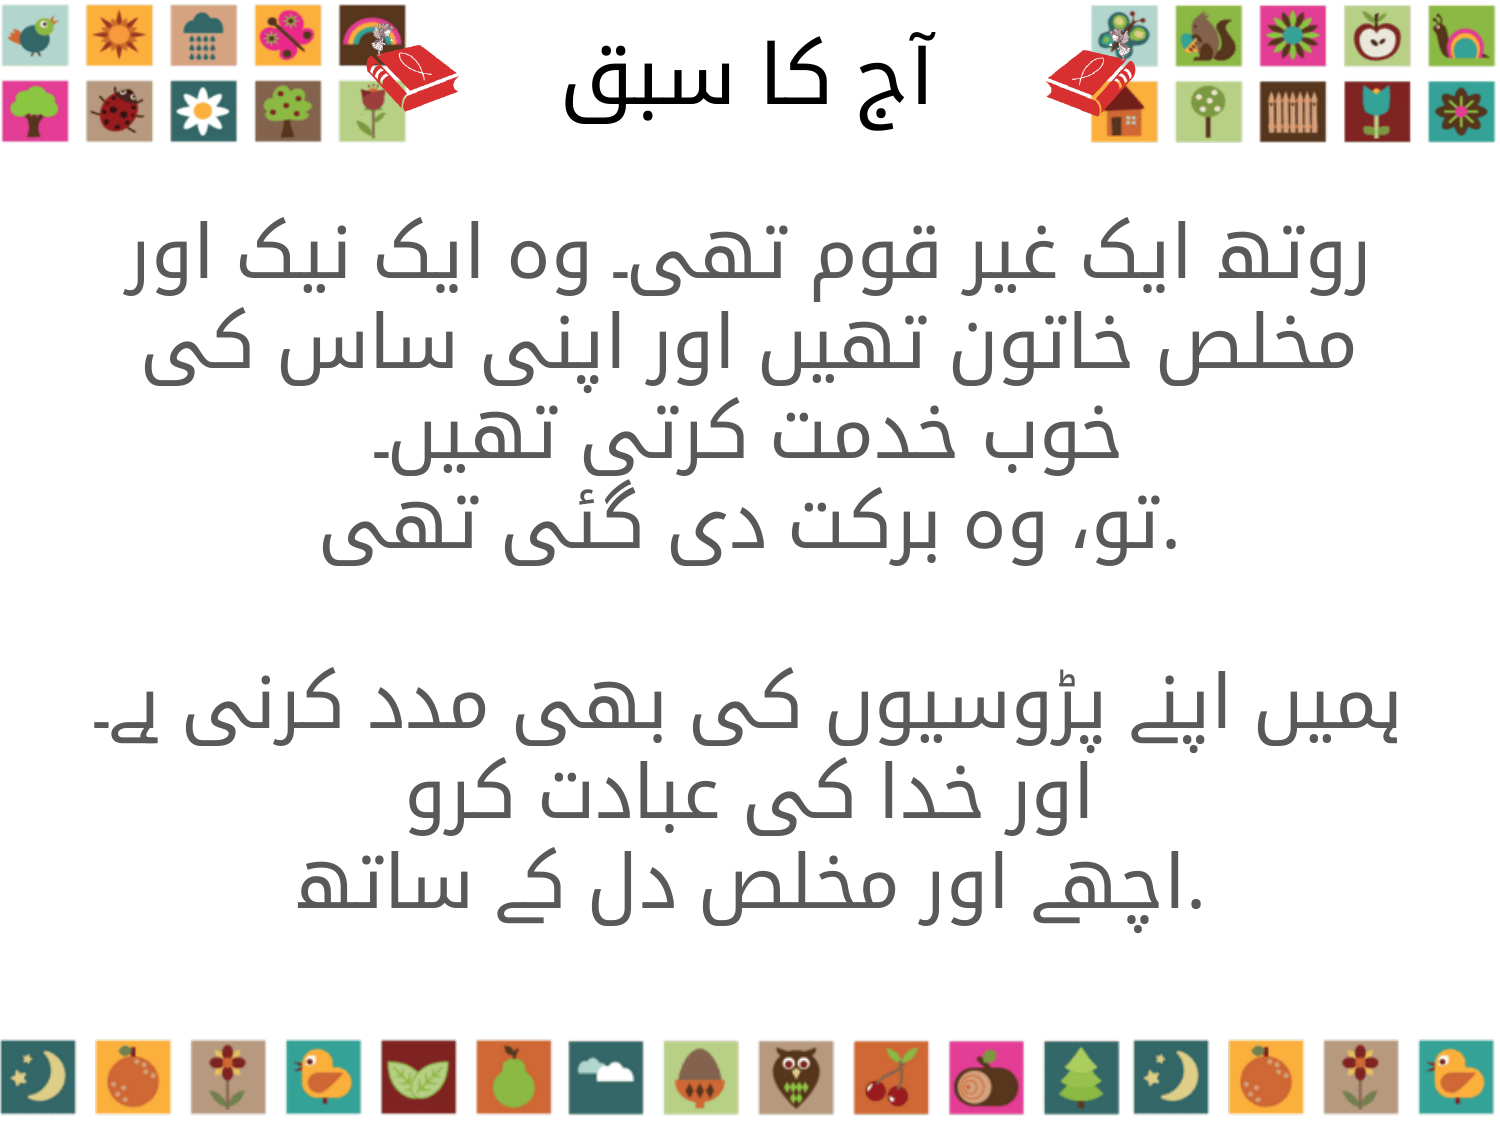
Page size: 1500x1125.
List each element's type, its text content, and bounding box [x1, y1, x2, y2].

picture [0, 3, 491, 150]
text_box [0, 1028, 1500, 1118]
picture [1014, 3, 1500, 150]
text_box روتھ ایک غیر قوم تھی۔ وہ ایک نیک اور مخلص خاتون تھیں اور اپنی ساس کی خوب خدمت کرتی تھیں۔ تو، وہ برکت دی گئی تھی. ہمیں اپنے پڑوسیوں کی بھی مدد کرنی ہے۔ اور خدا کی عبادت کرو اچھے اور مخلص دل کے ساتھ. [76, 196, 1424, 931]
text_box آج کا سبق [425, 13, 1077, 129]
